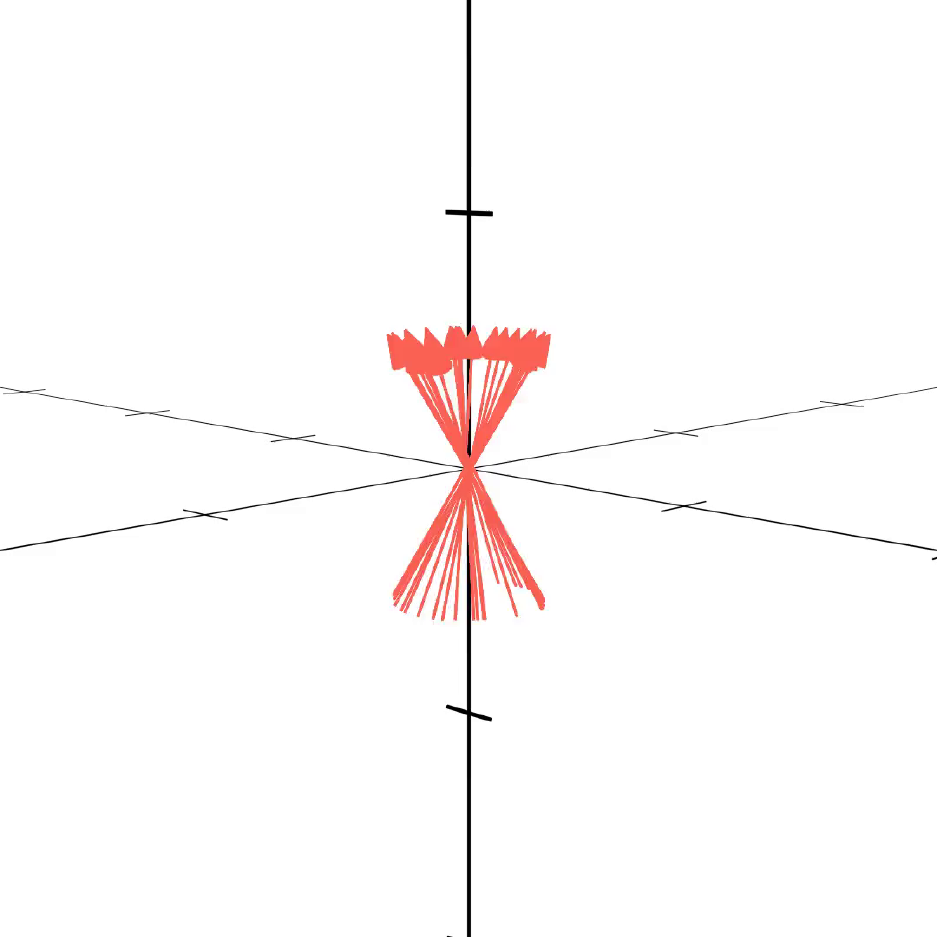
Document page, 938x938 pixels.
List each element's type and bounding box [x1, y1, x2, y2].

text_box [0, 0, 938, 938]
